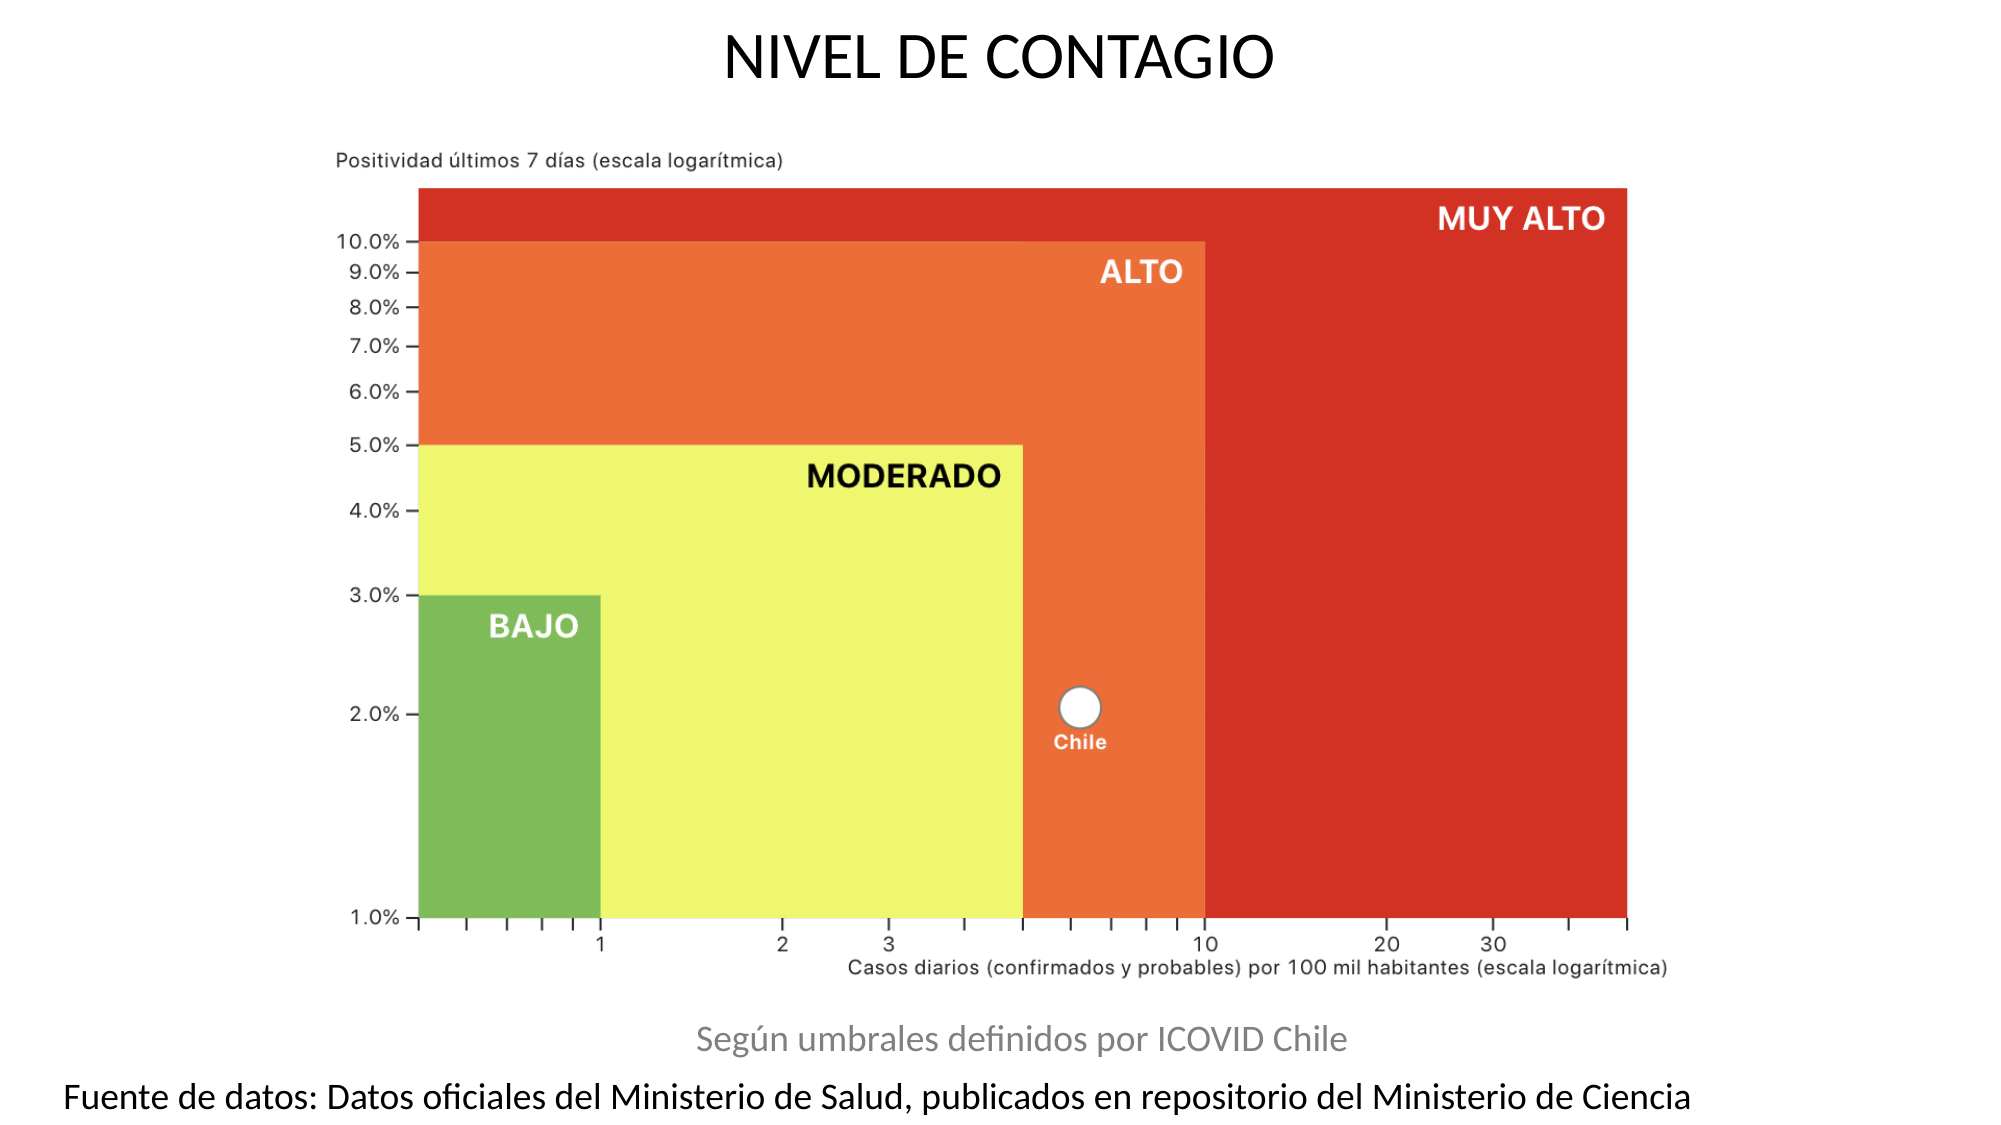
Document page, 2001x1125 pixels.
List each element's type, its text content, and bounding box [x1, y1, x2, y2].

text_box NIVEL DE CONTAGIO [709, 4, 1291, 100]
text_box Según umbrales definidos por ICOVID Chile [681, 1006, 1364, 1066]
picture [301, 134, 1698, 991]
